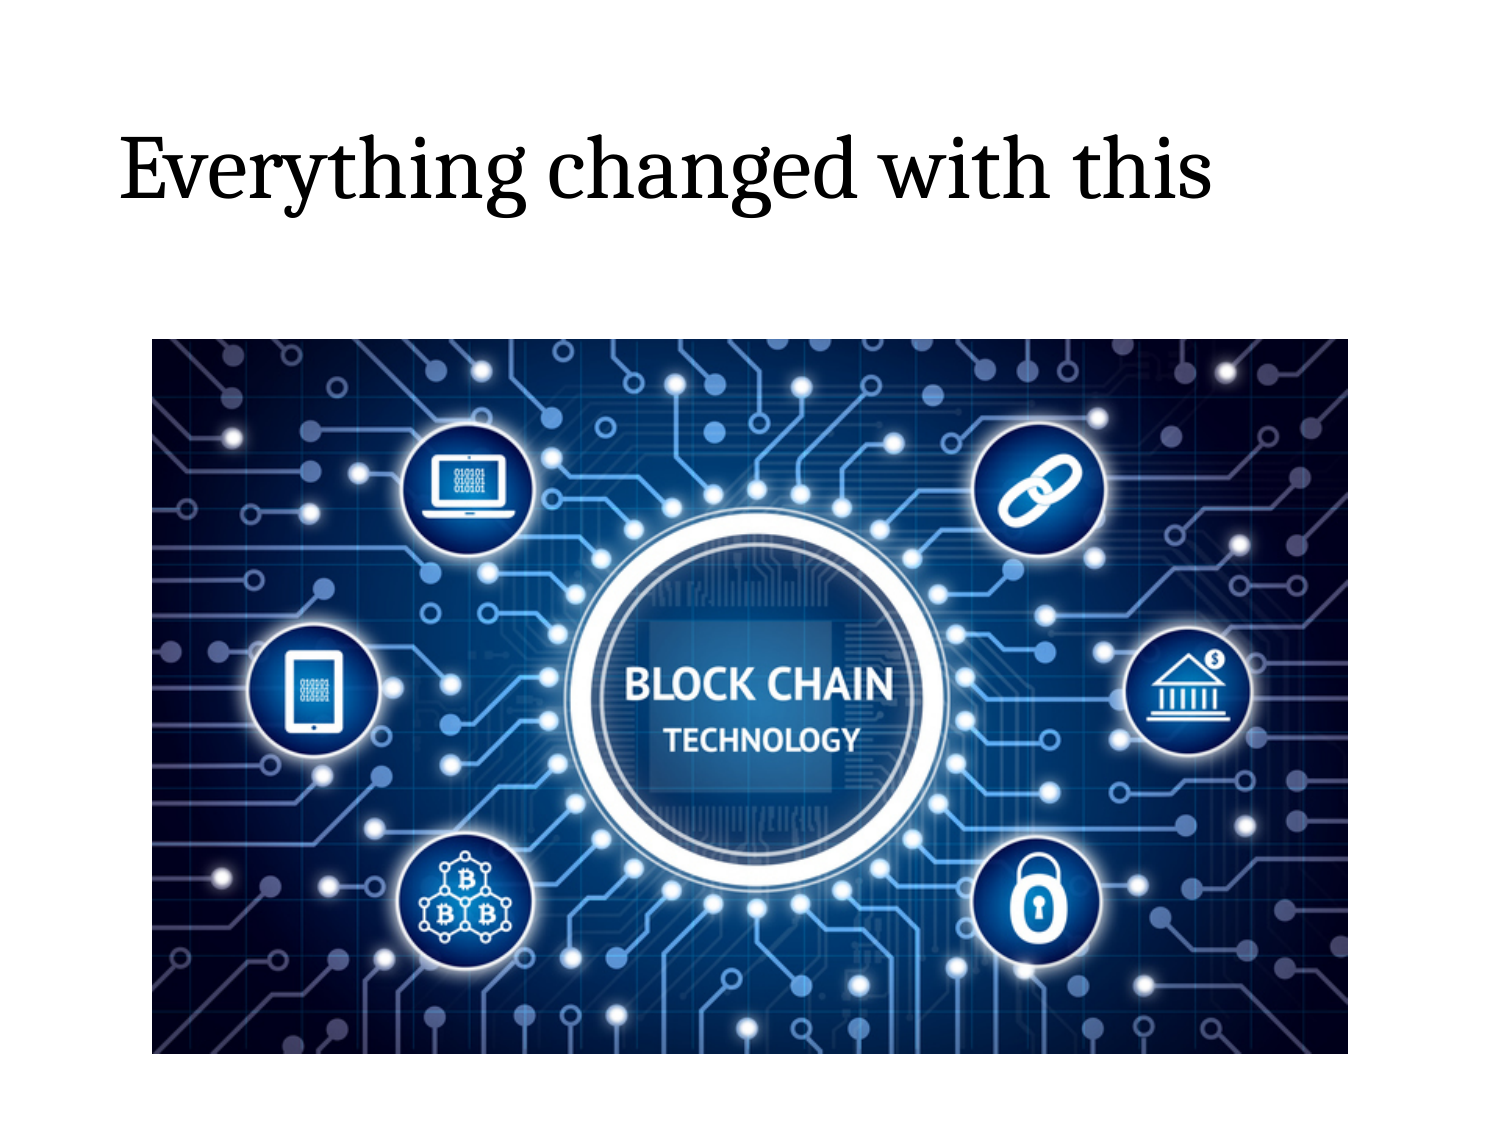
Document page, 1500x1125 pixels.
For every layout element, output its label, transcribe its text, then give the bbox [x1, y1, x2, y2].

title Everything changed with this [103, 59, 1397, 278]
picture [151, 339, 1349, 1055]
